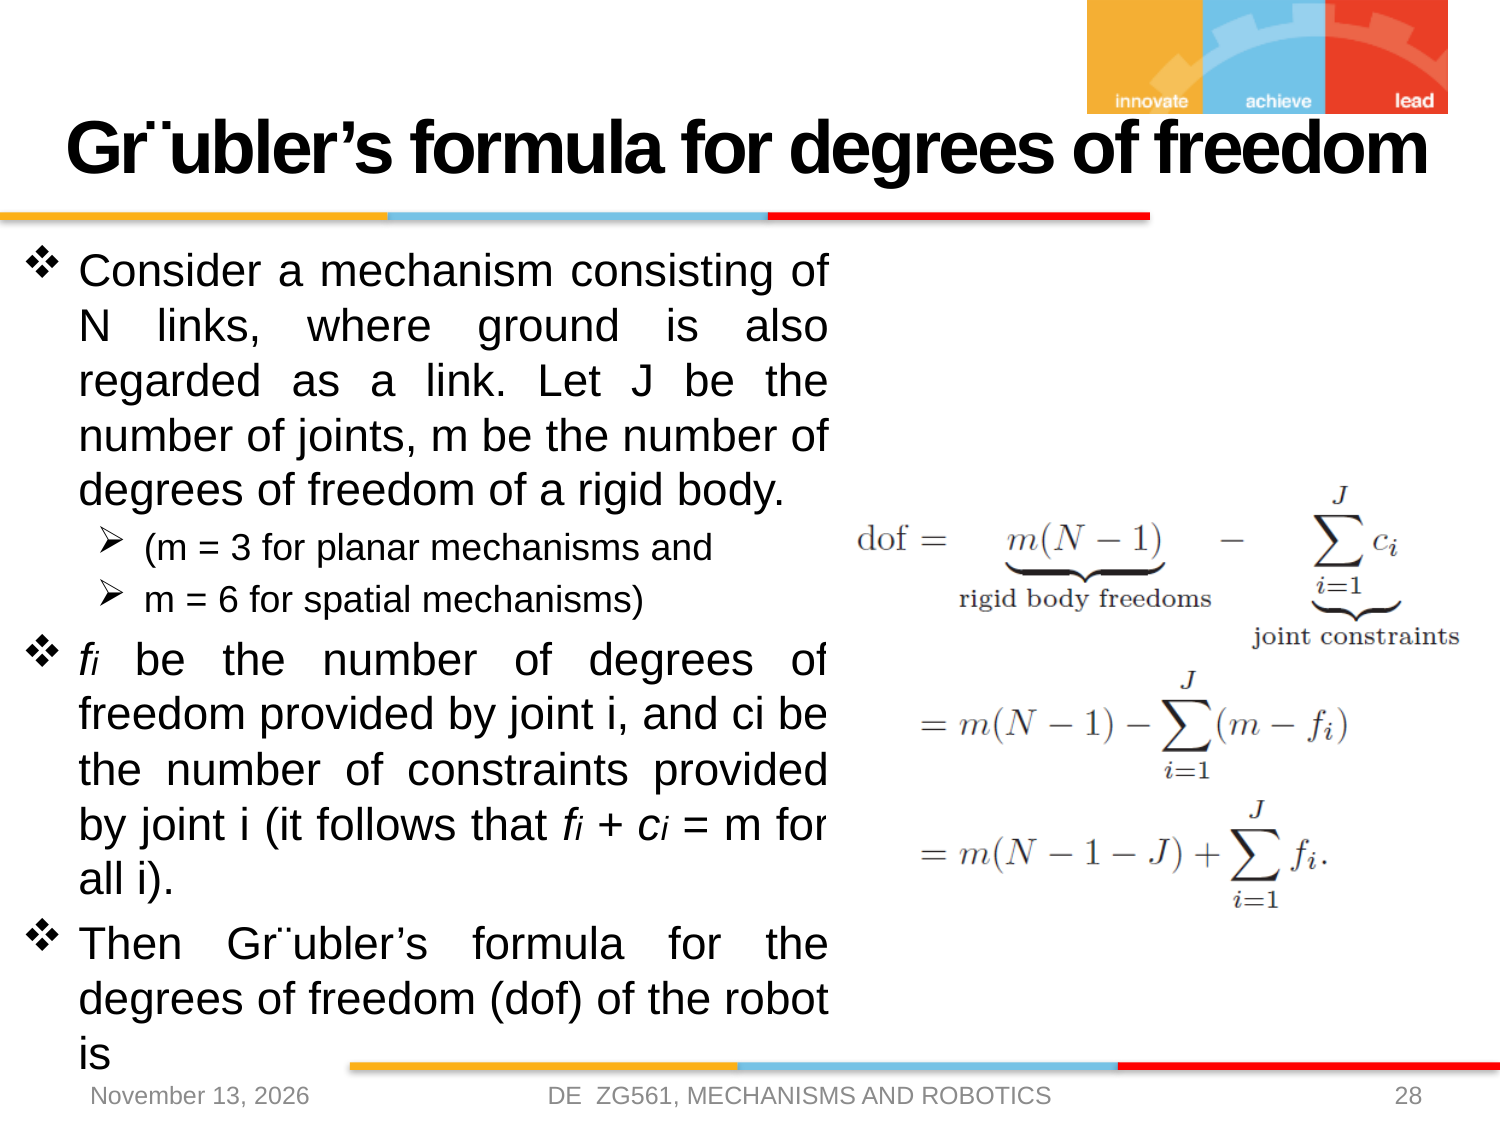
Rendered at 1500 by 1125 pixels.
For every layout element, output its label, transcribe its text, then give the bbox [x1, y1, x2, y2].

title Gr¨ubler’s formula for degrees of freedom [50, 87, 1448, 200]
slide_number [75, 1065, 425, 1125]
list Consider a mechanism consisting of N links, where ground is also regarded as a link. Let J be the number of joints, m be the number of degrees of freedom of a rigid body. (m = 3 for planar mechanisms and m = 6 for spatial mechanisms) fi be the number of degrees of freedom provided by joint i, and ci be the number of constraints provided by joint i (it follows that fi + ci = m for all i). Then Gr¨ubler’s formula for the degrees of freedom (dof) of the robot is [6, 232, 845, 1065]
footer DE ZG561, MECHANISMS AND ROBOTICS [512, 1065, 1088, 1125]
slide_number 28 [1088, 1065, 1438, 1125]
picture [825, 474, 1499, 933]
picture [1087, 0, 1448, 87]
